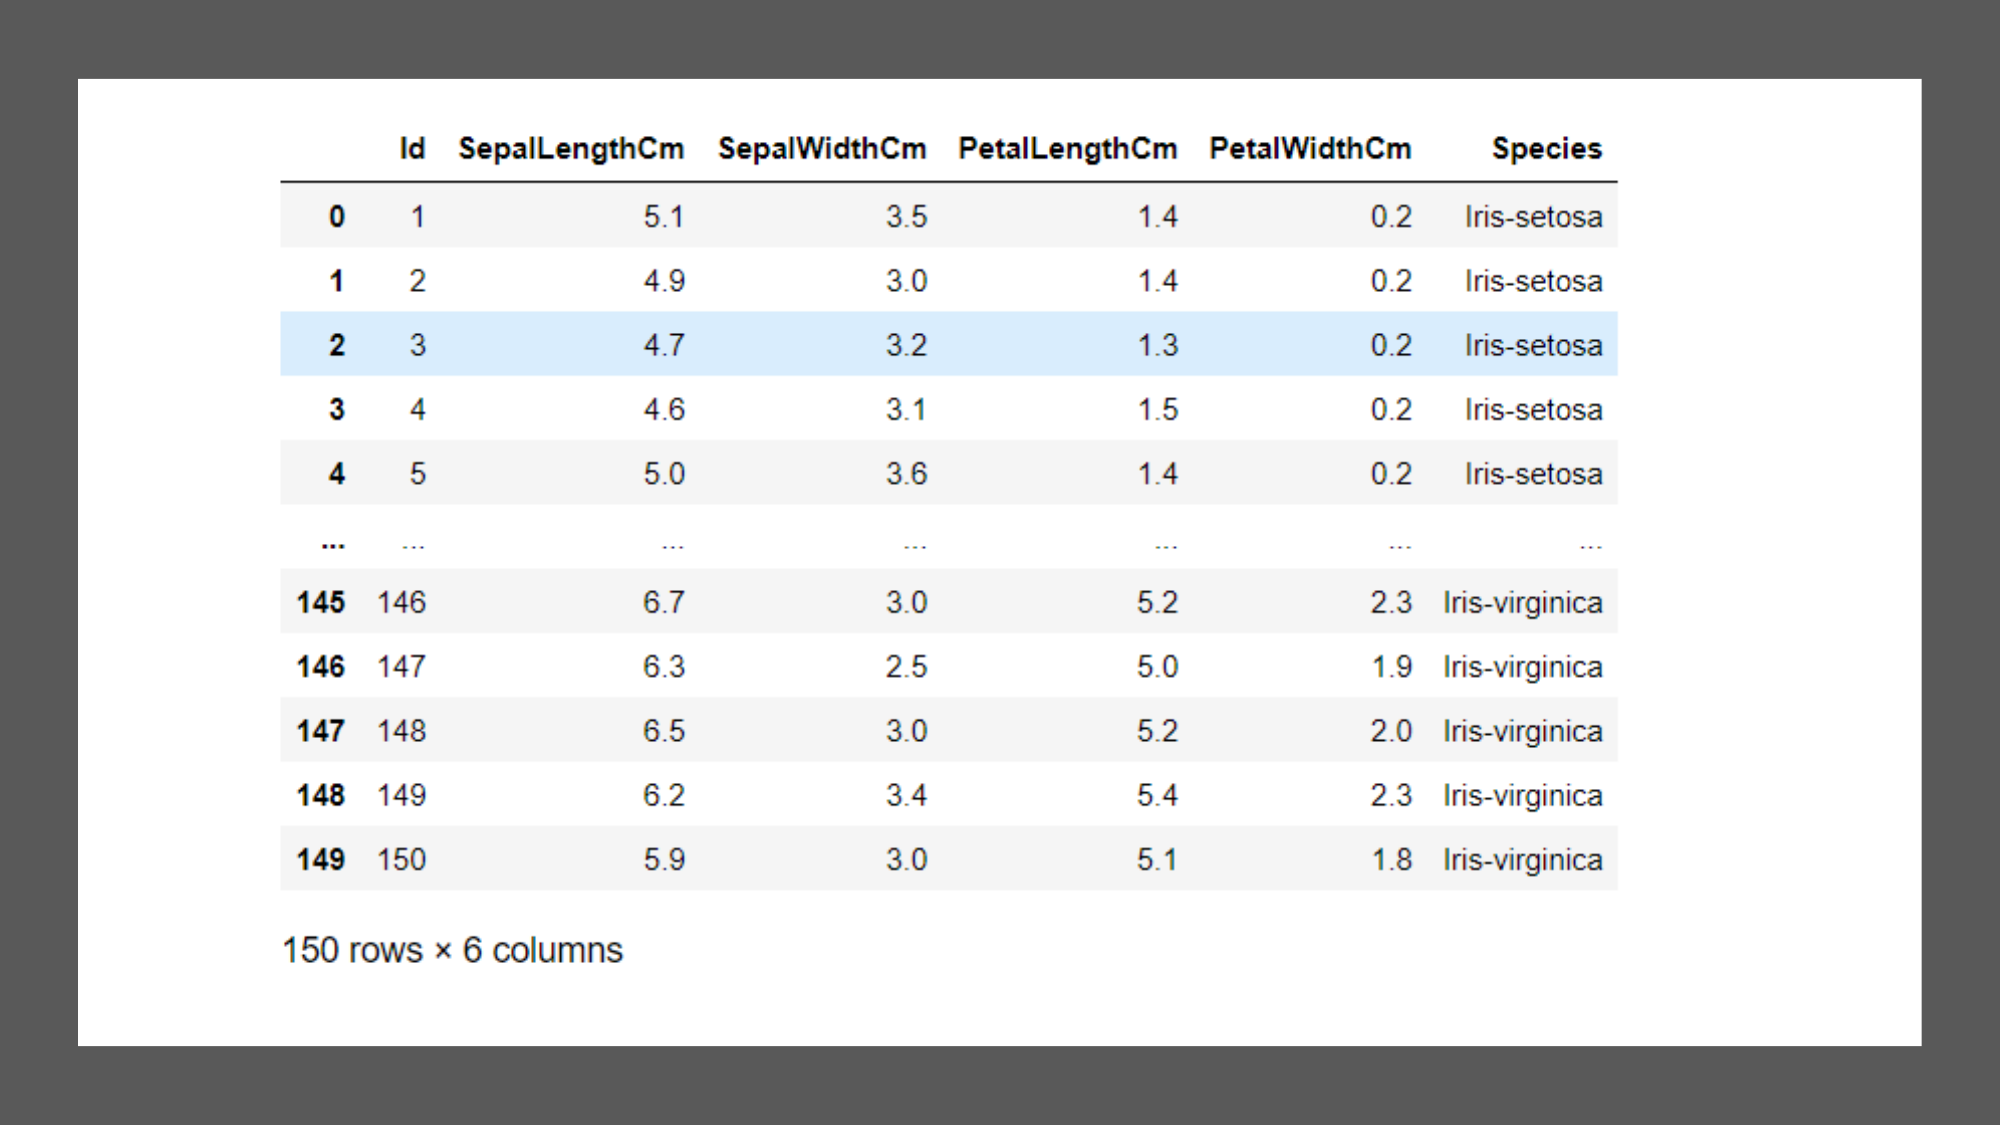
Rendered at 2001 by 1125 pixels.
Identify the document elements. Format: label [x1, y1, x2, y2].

text_box [0, 0, 2000, 1125]
text_box [77, 78, 1923, 1047]
picture [275, 113, 1637, 975]
